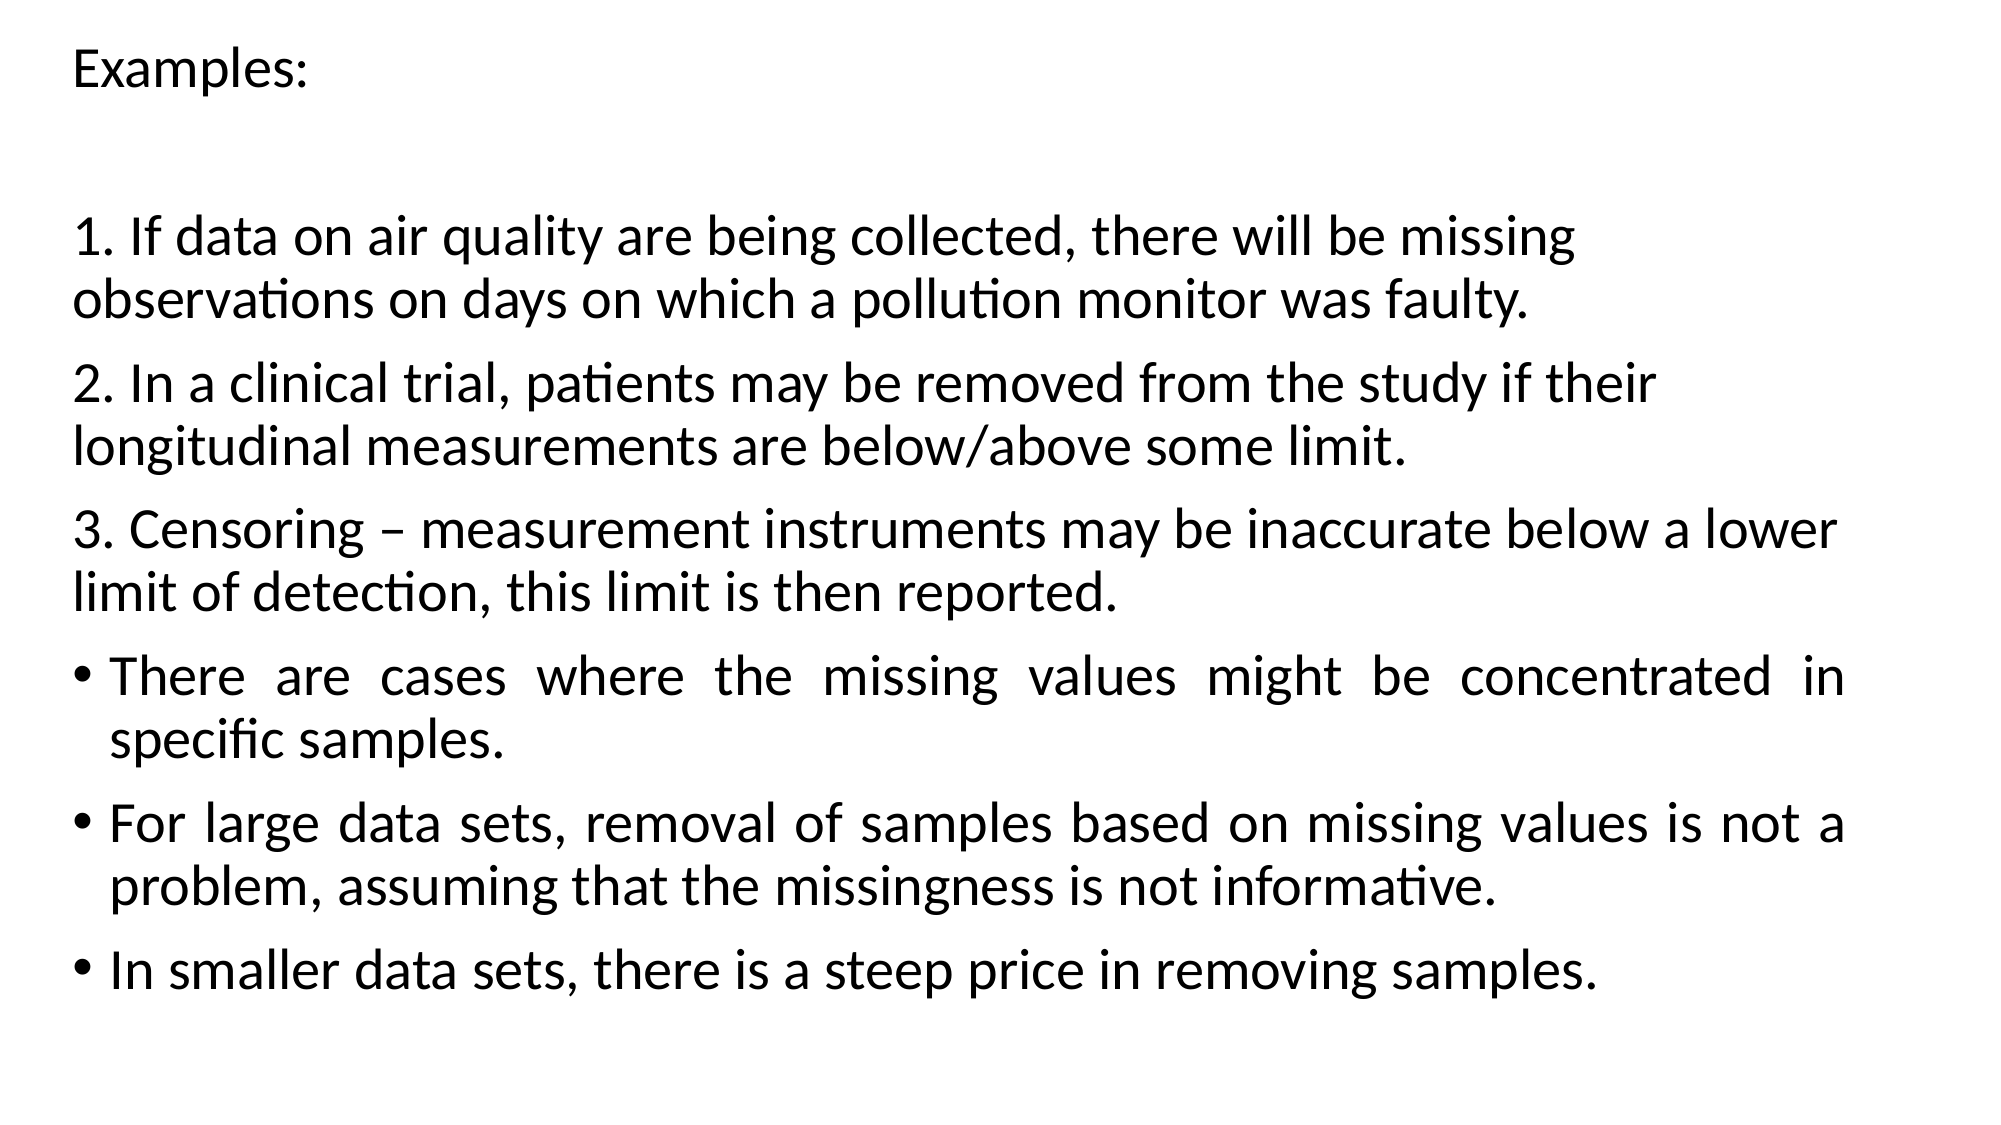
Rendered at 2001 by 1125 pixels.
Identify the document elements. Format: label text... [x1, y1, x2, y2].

list Examples: 1. If data on air quality are being collected, there will be missing observations on days on which a pollution monitor was faulty. 2. In a clinical trial, patients may be removed from the study if their longitudinal measurements are below/above some limit. 3. Censoring – measurement instruments may be inaccurate below a lower limit of detection, this limit is then reported. There are cases where the missing values might be concentrated in specific samples. For large data sets, removal of samples based on missing values is not a problem, assuming that the missingness is not informative. In smaller data sets, there is a steep price in removing samples. [57, 29, 1863, 1095]
